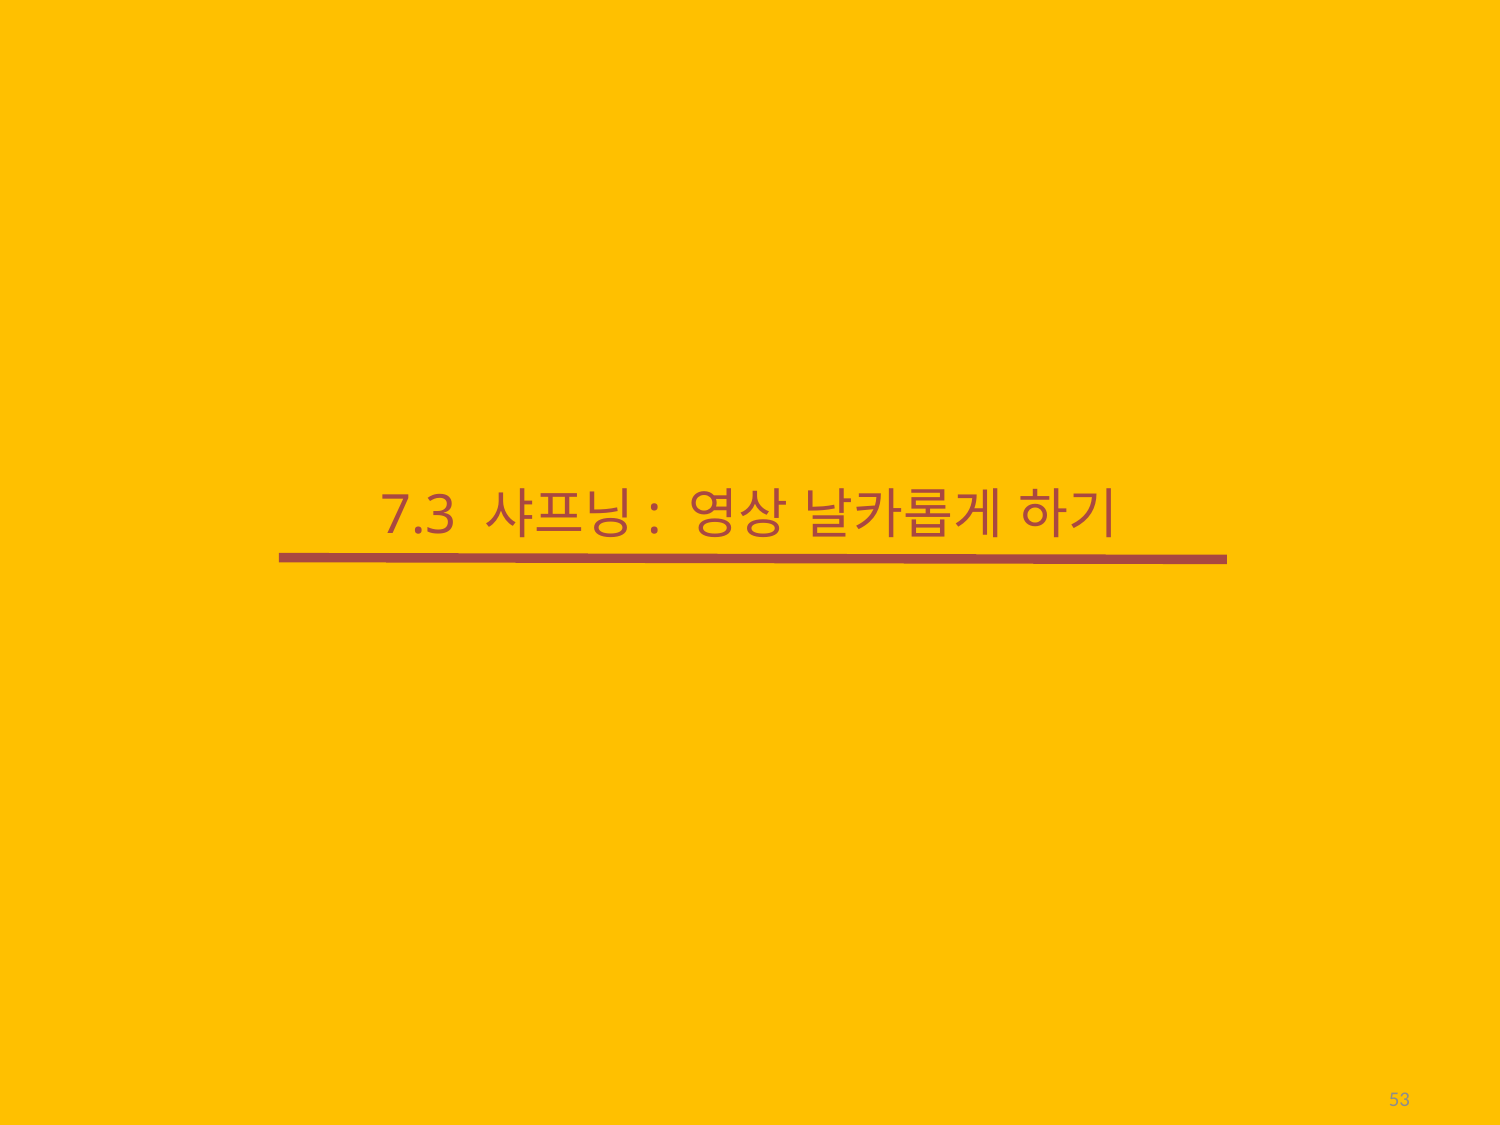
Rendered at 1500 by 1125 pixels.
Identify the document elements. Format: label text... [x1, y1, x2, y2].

title 7.3 샤프닝: 영상 날카롭게 하기 [87, 420, 1413, 553]
slide_number 53 [1074, 1074, 1425, 1123]
